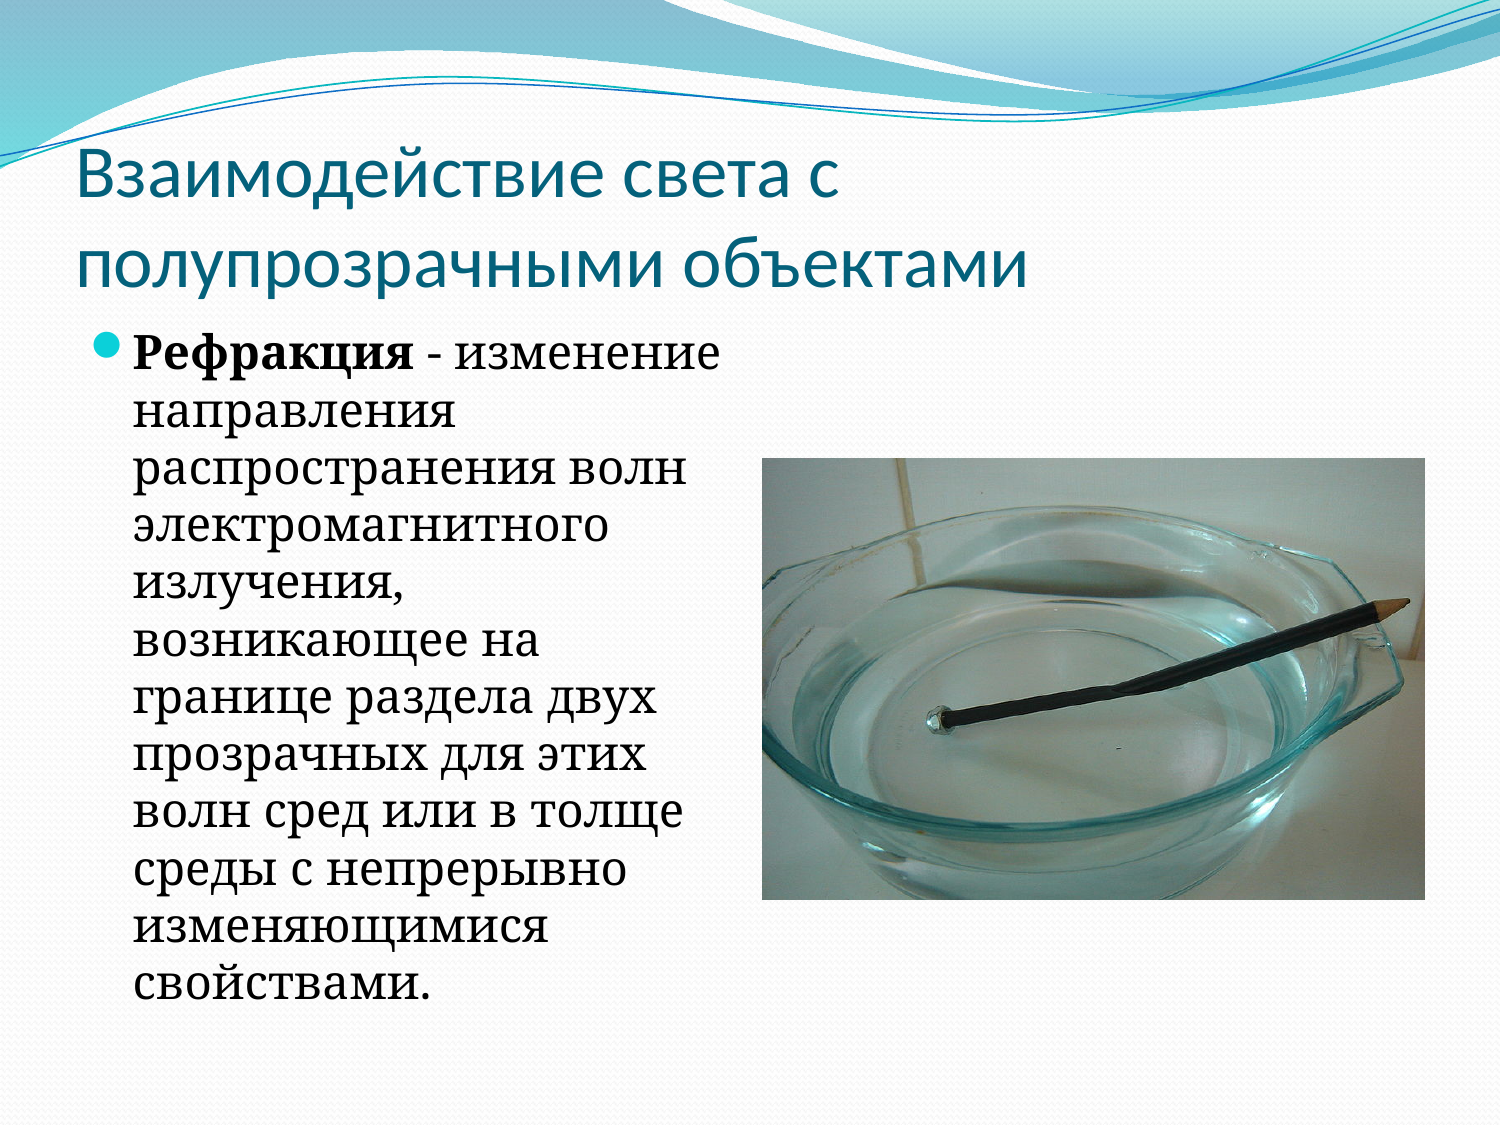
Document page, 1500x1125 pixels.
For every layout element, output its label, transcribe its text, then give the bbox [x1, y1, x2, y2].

list Рефракция - изменение направления распространения волн электромагнитного излучения, возникающее на границе раздела двух прозрачных для этих волн сред или в толще среды с непрерывно изменяющимися свойствами. [75, 314, 738, 1043]
title Взаимодействие света с полупрозрачными объектами [75, 115, 1425, 303]
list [762, 457, 1426, 900]
